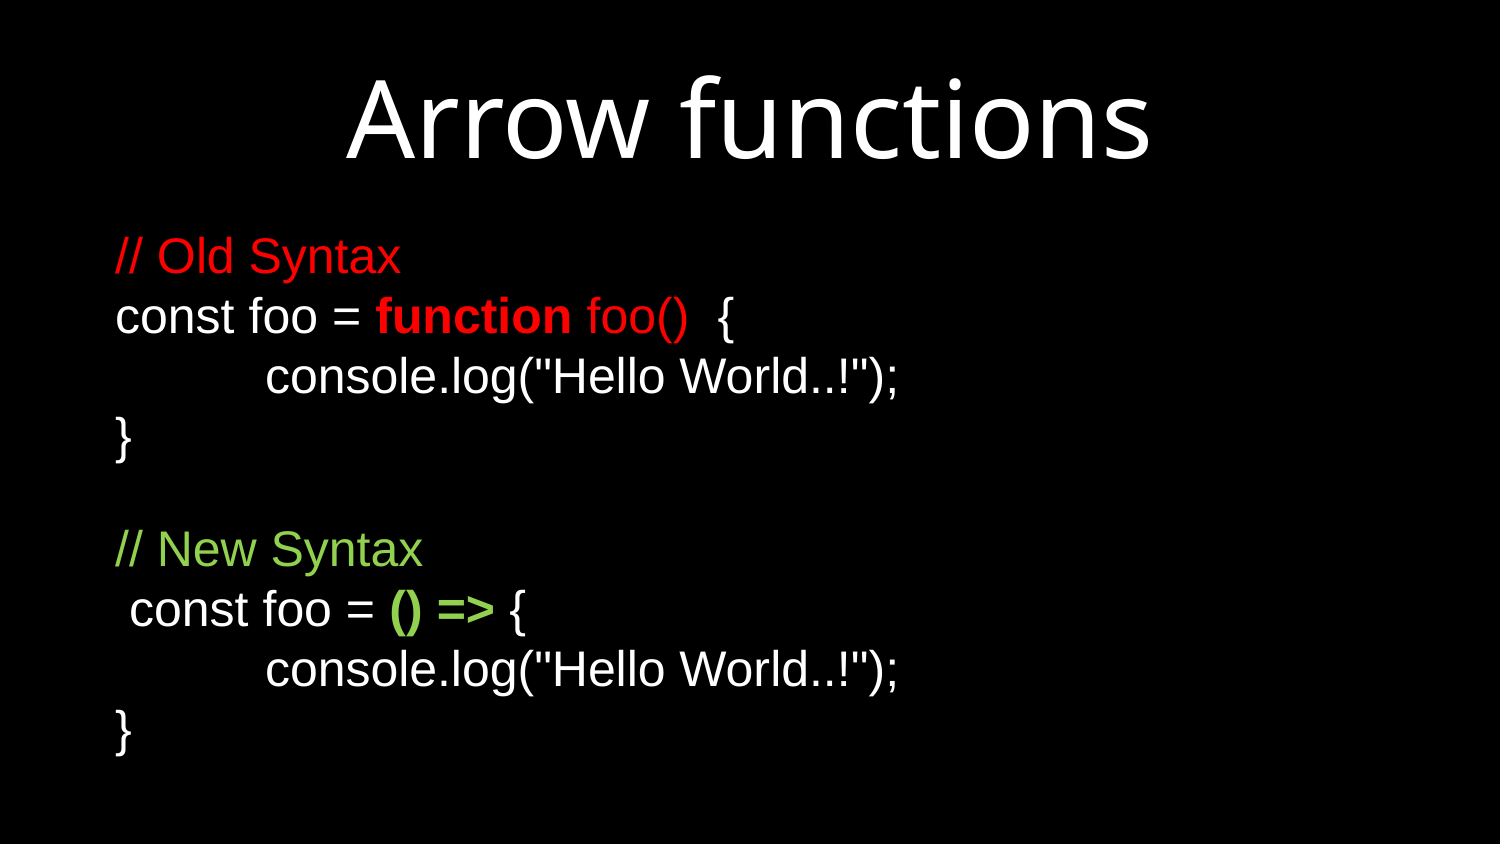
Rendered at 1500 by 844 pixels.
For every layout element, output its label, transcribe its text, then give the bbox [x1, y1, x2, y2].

text_box // Old Syntax const foo = function foo() { console.log("Hello World..!"); } [109, 208, 1335, 329]
text_box // New Syntax const foo = () => { console.log("Hello World..!"); } [109, 488, 1299, 786]
text_box [109, 329, 1391, 517]
title Arrow functions [109, 21, 1391, 209]
